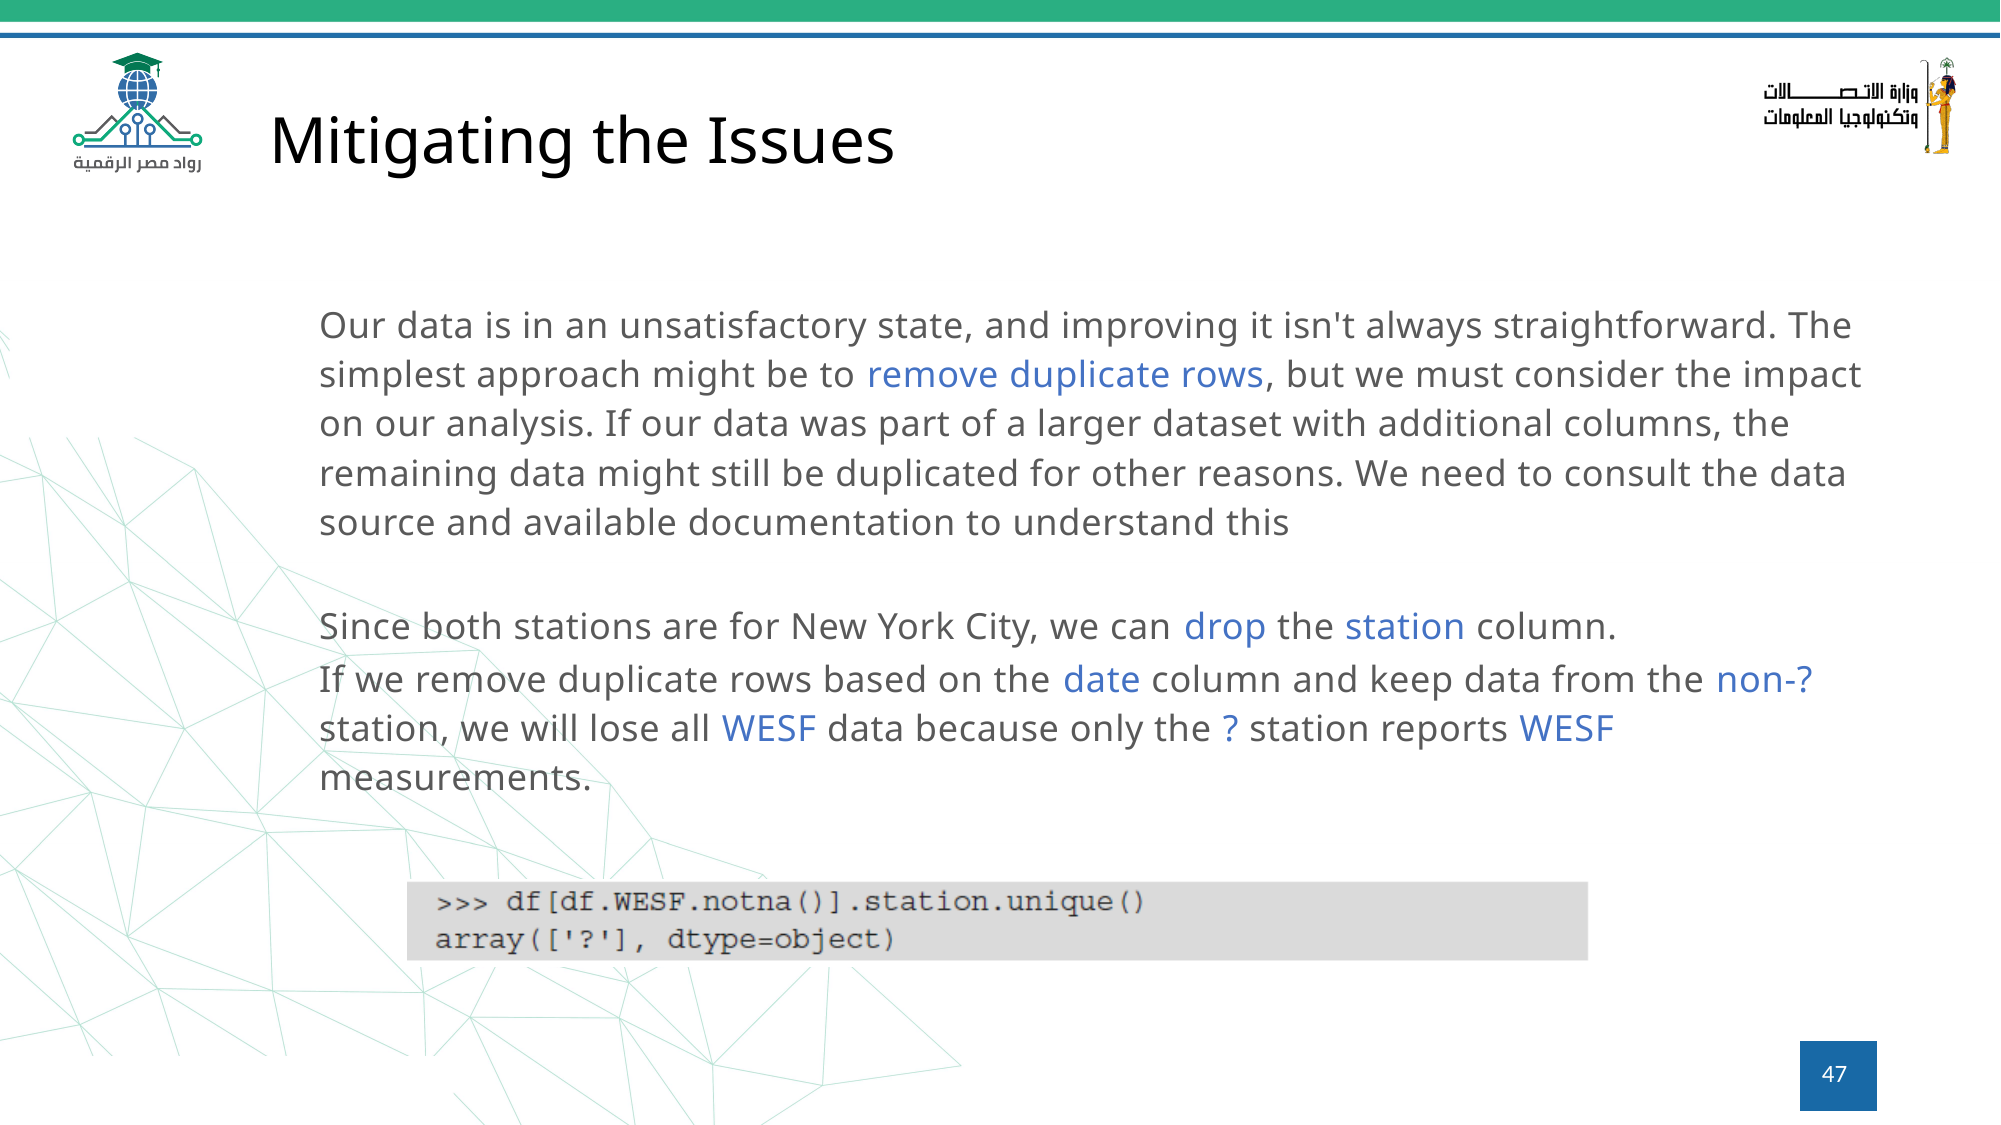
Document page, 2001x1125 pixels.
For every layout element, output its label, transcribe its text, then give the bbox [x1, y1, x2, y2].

slide_number 47 [1412, 1042, 1863, 1103]
text_box Our data is in an unsatisfactory state, and improving it isn't always straightforward. The simplest approach might be to remove duplicate rows, but we must consider the impact on our analysis. If our data was part of a larger dataset with additional columns, the remaining data might still be duplicated for other reasons. We need to consult the data source and available documentation to understand this Since both stations are for New York City, we can drop the station column. If we remove duplicate rows based on the date column and keep data from the non-? station, we will lose all WESF data because only the ? station reports WESF measurements. [316, 293, 1885, 799]
picture [0, 0, 2000, 1125]
title Mitigating the Issues [266, 40, 1543, 233]
